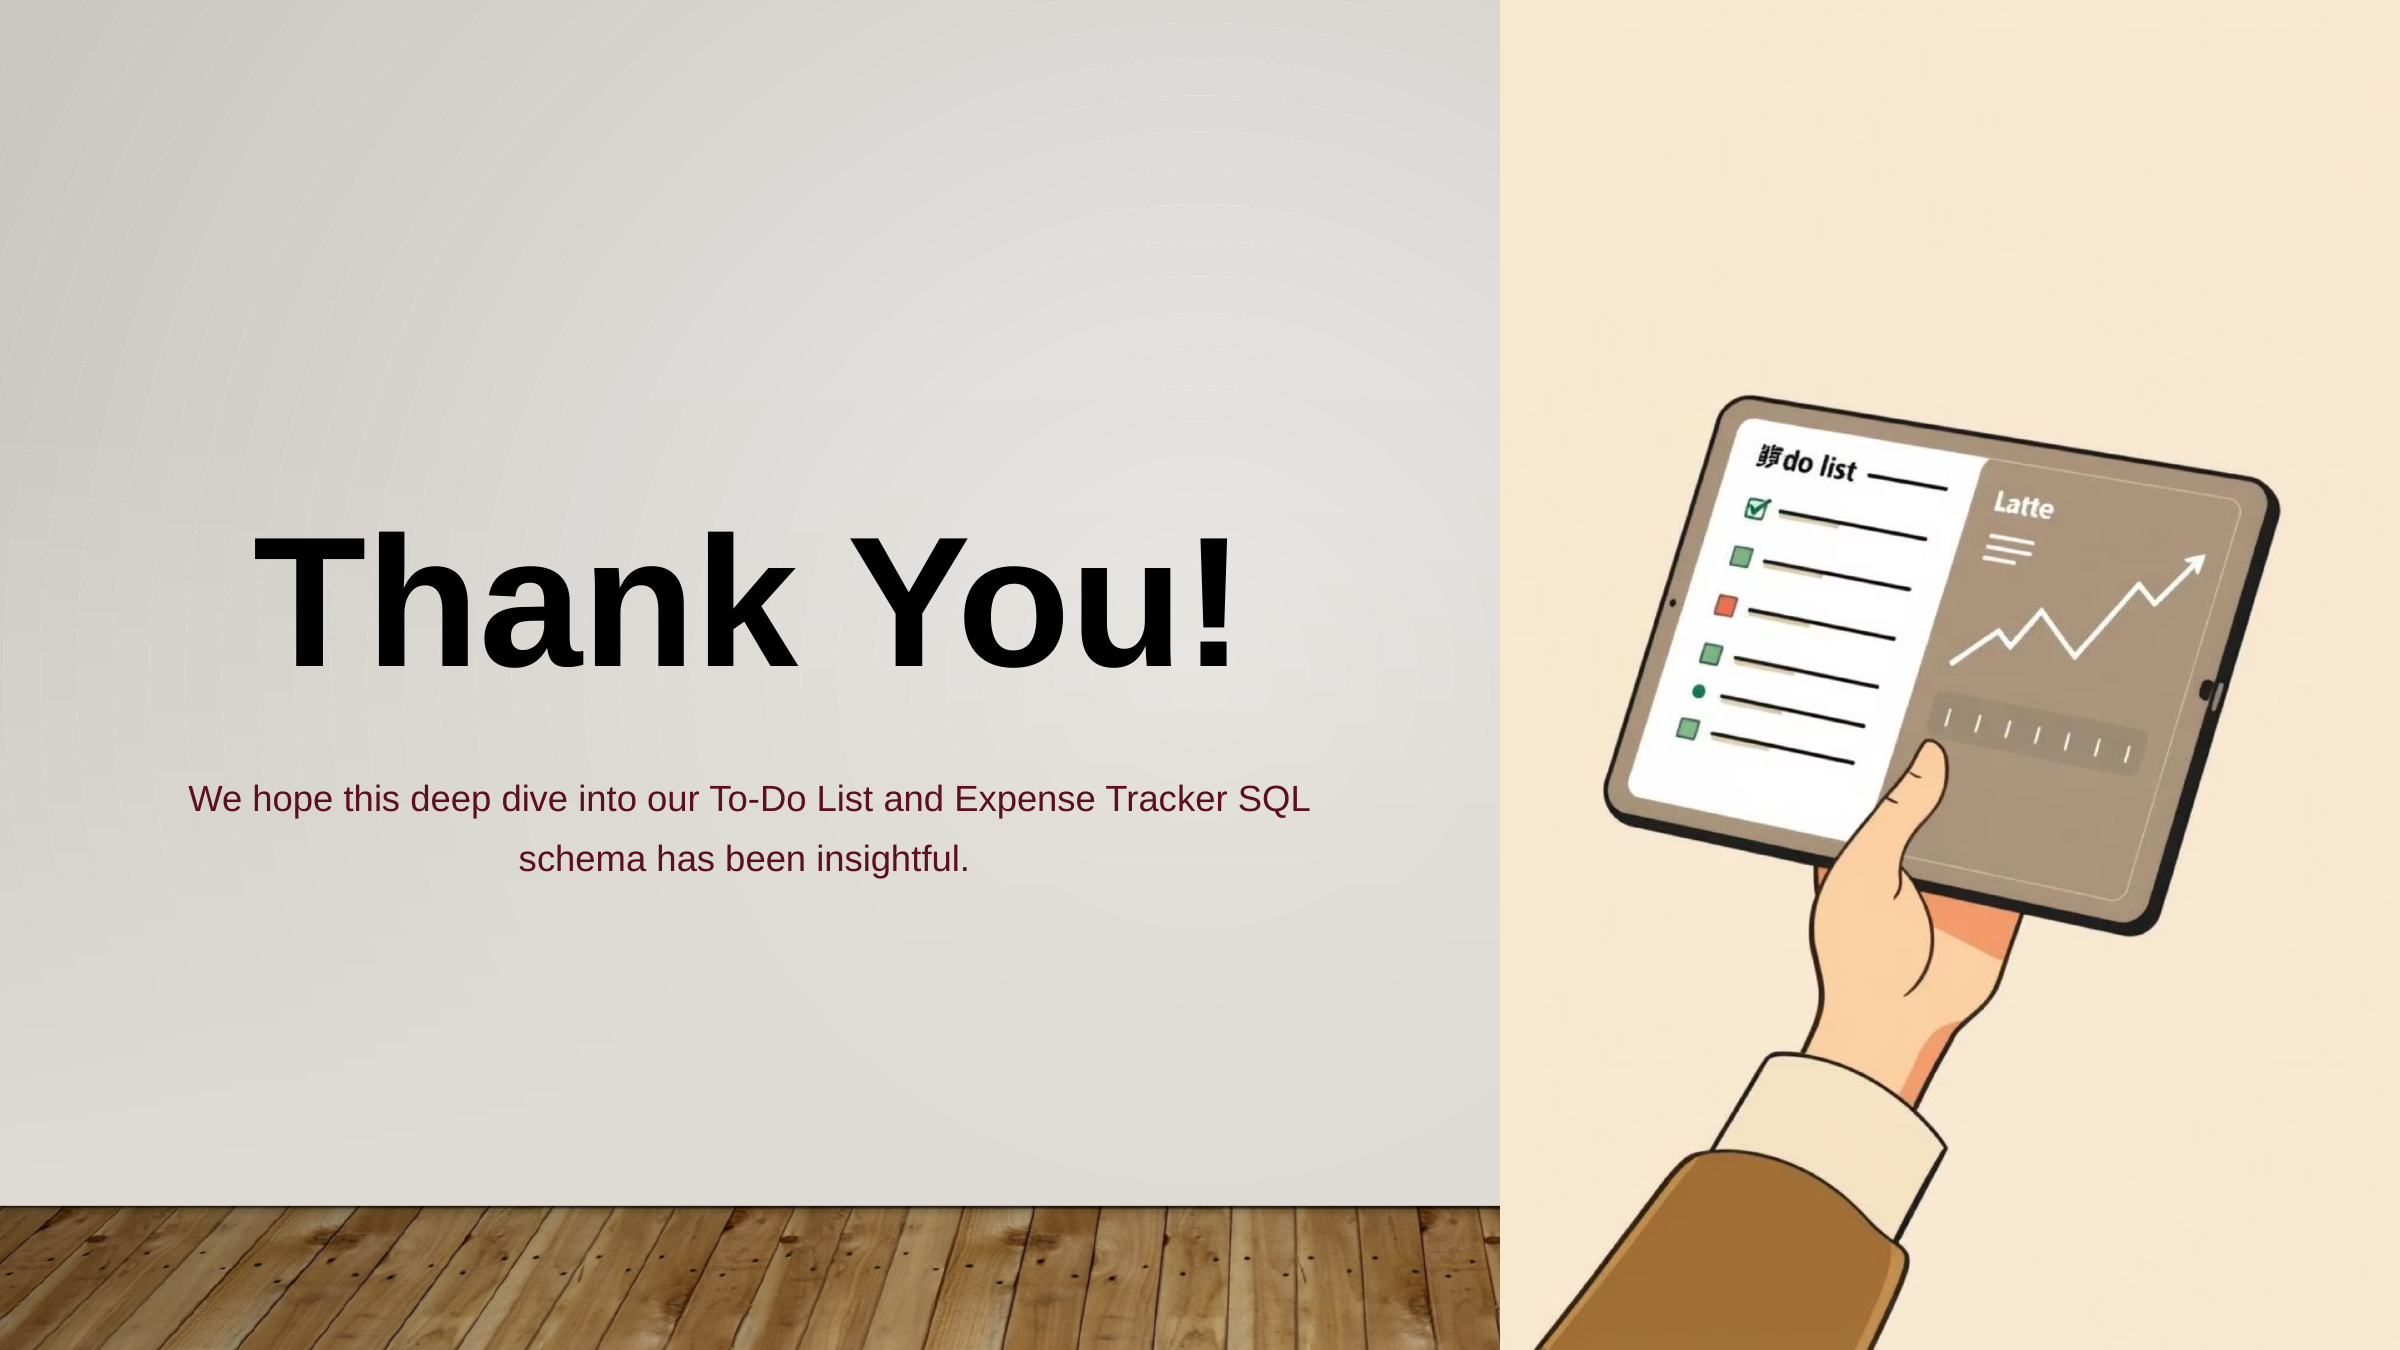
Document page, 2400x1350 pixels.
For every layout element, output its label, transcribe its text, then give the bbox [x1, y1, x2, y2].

text_box Thank You! [130, 471, 1370, 704]
picture [0, 0, 2400, 1350]
text_box We hope this deep dive into our To-Do List and Expense Tracker SQL schema has been insightful. [130, 759, 1370, 879]
